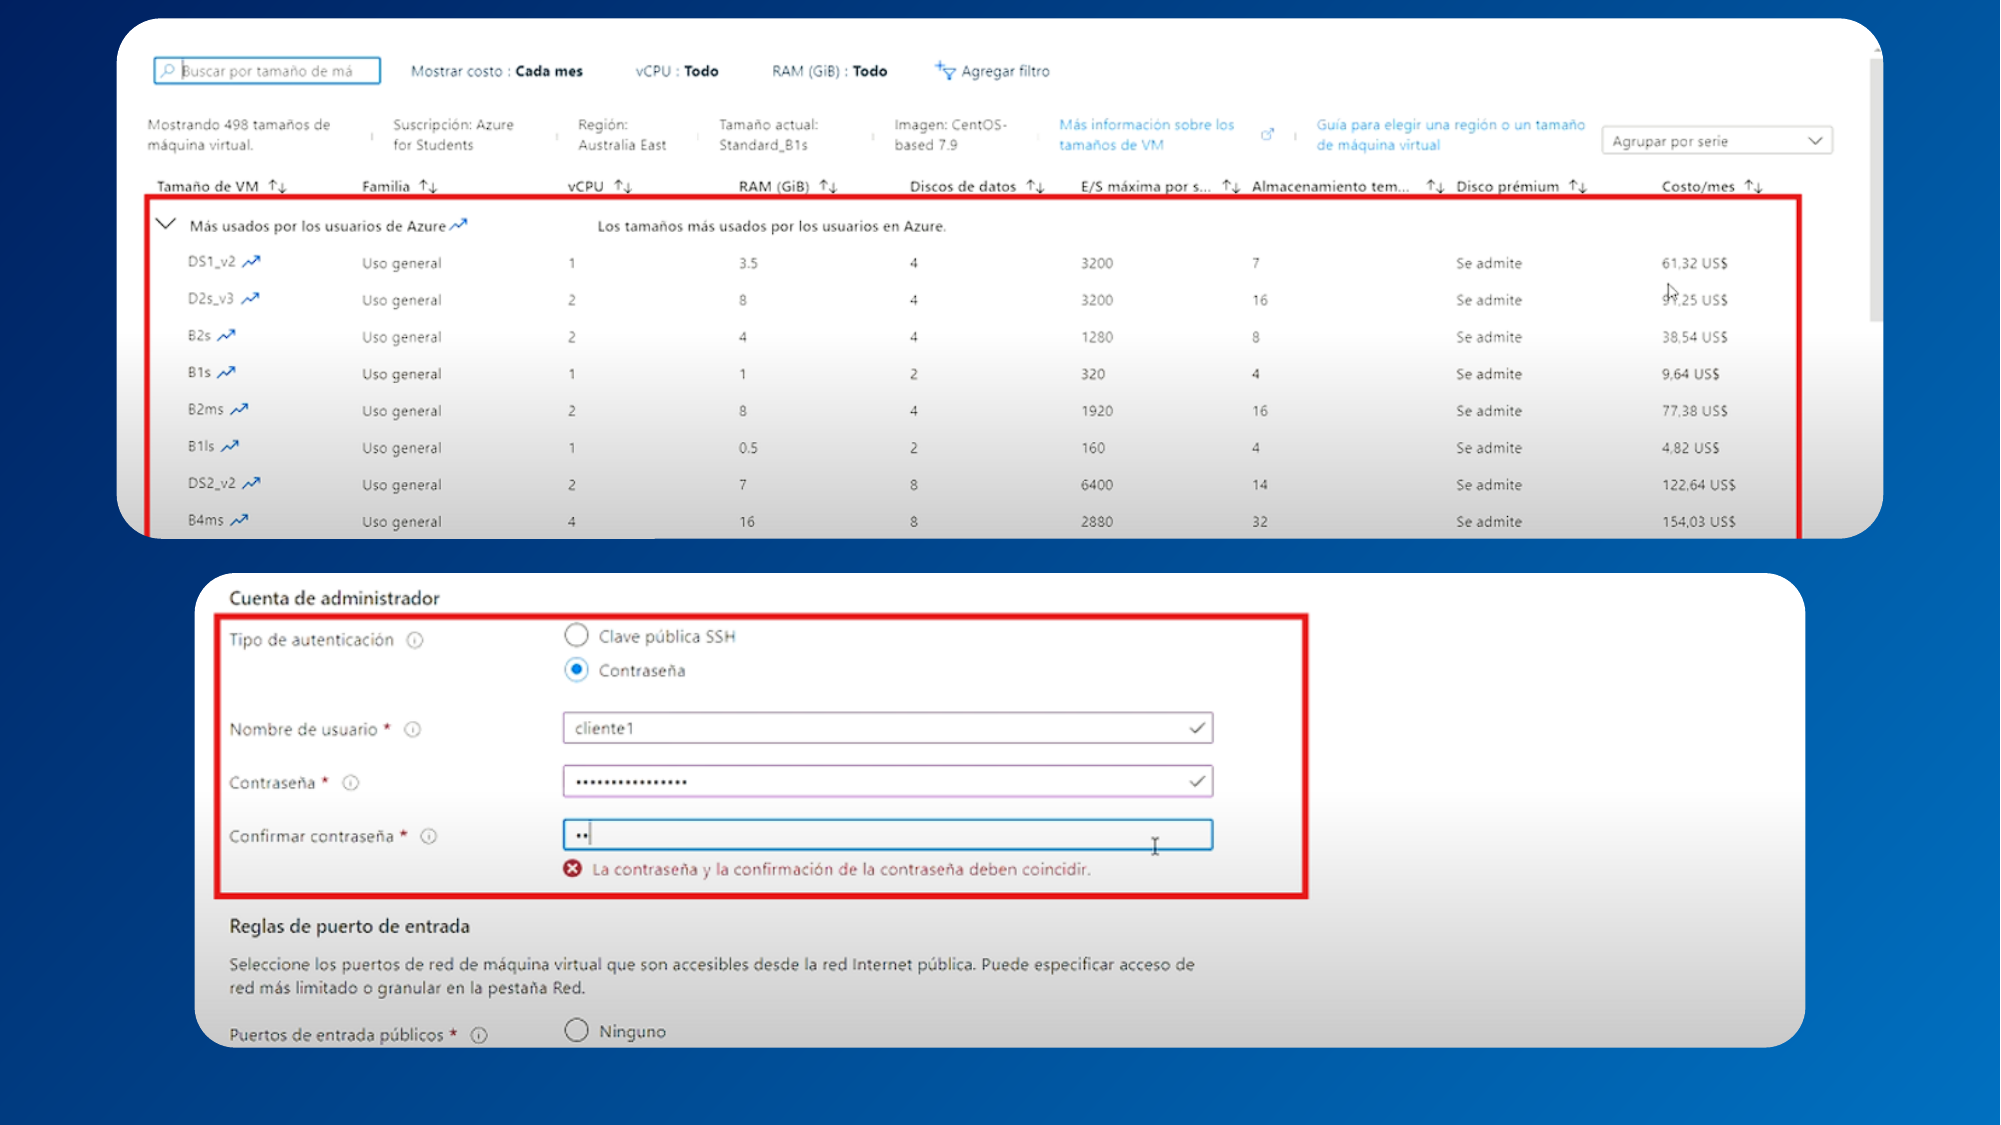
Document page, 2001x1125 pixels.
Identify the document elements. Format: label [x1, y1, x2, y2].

picture [194, 572, 1806, 1048]
picture [116, 18, 1884, 539]
